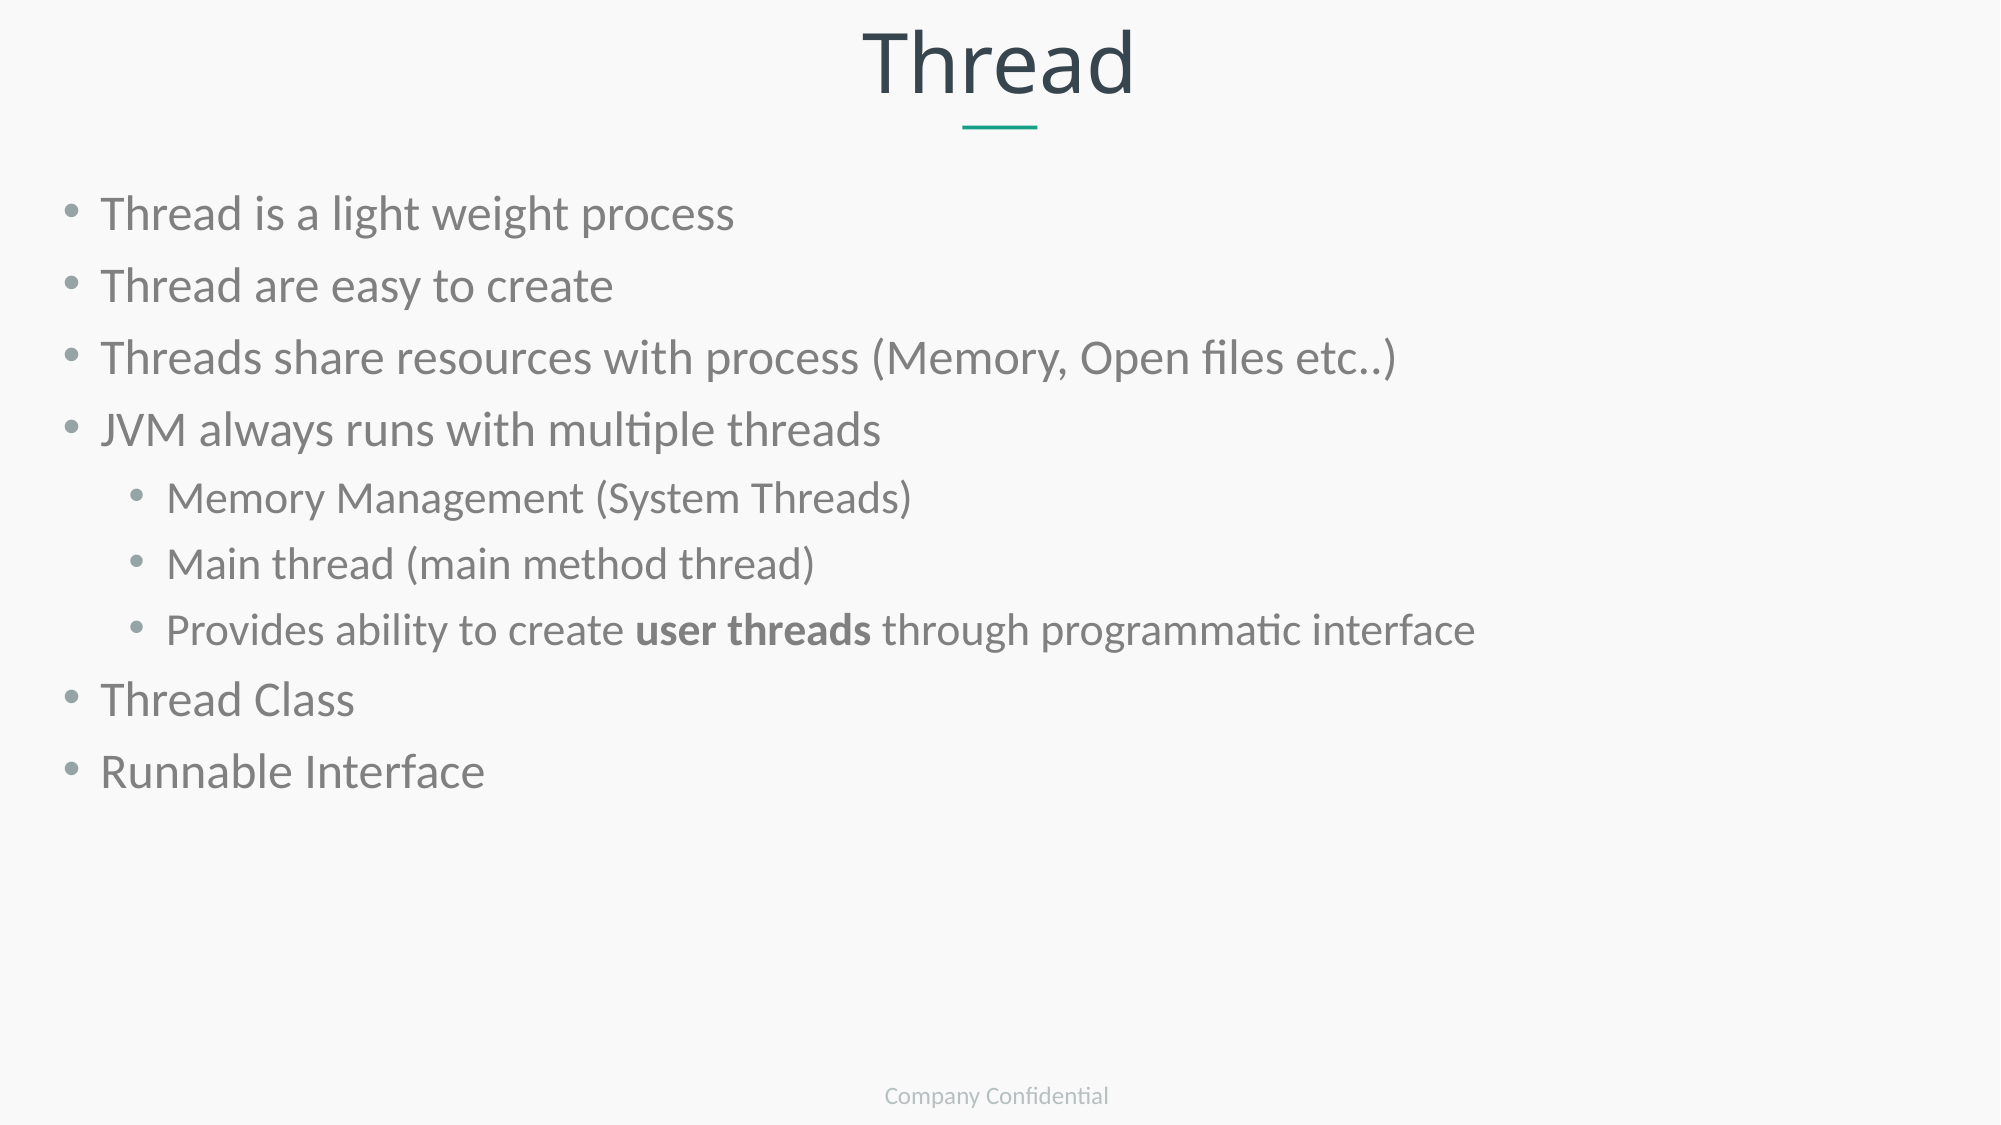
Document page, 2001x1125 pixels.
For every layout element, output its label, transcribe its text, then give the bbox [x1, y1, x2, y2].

text_box Thread [517, 2, 1483, 118]
text_box [22, 135, 1942, 1055]
text_box [960, 123, 1039, 131]
text_box Thread is a light weight process Thread are easy to create Threads share resources with process (Memory, Open files etc..) JVM always runs with multiple threads Memory Management (System Threads) Main thread (main method thread) Provides ability to create user threads through programmatic interface Thread Class Runnable Interface [47, 160, 1967, 1080]
footer Company Confidential [762, 1080, 1238, 1125]
